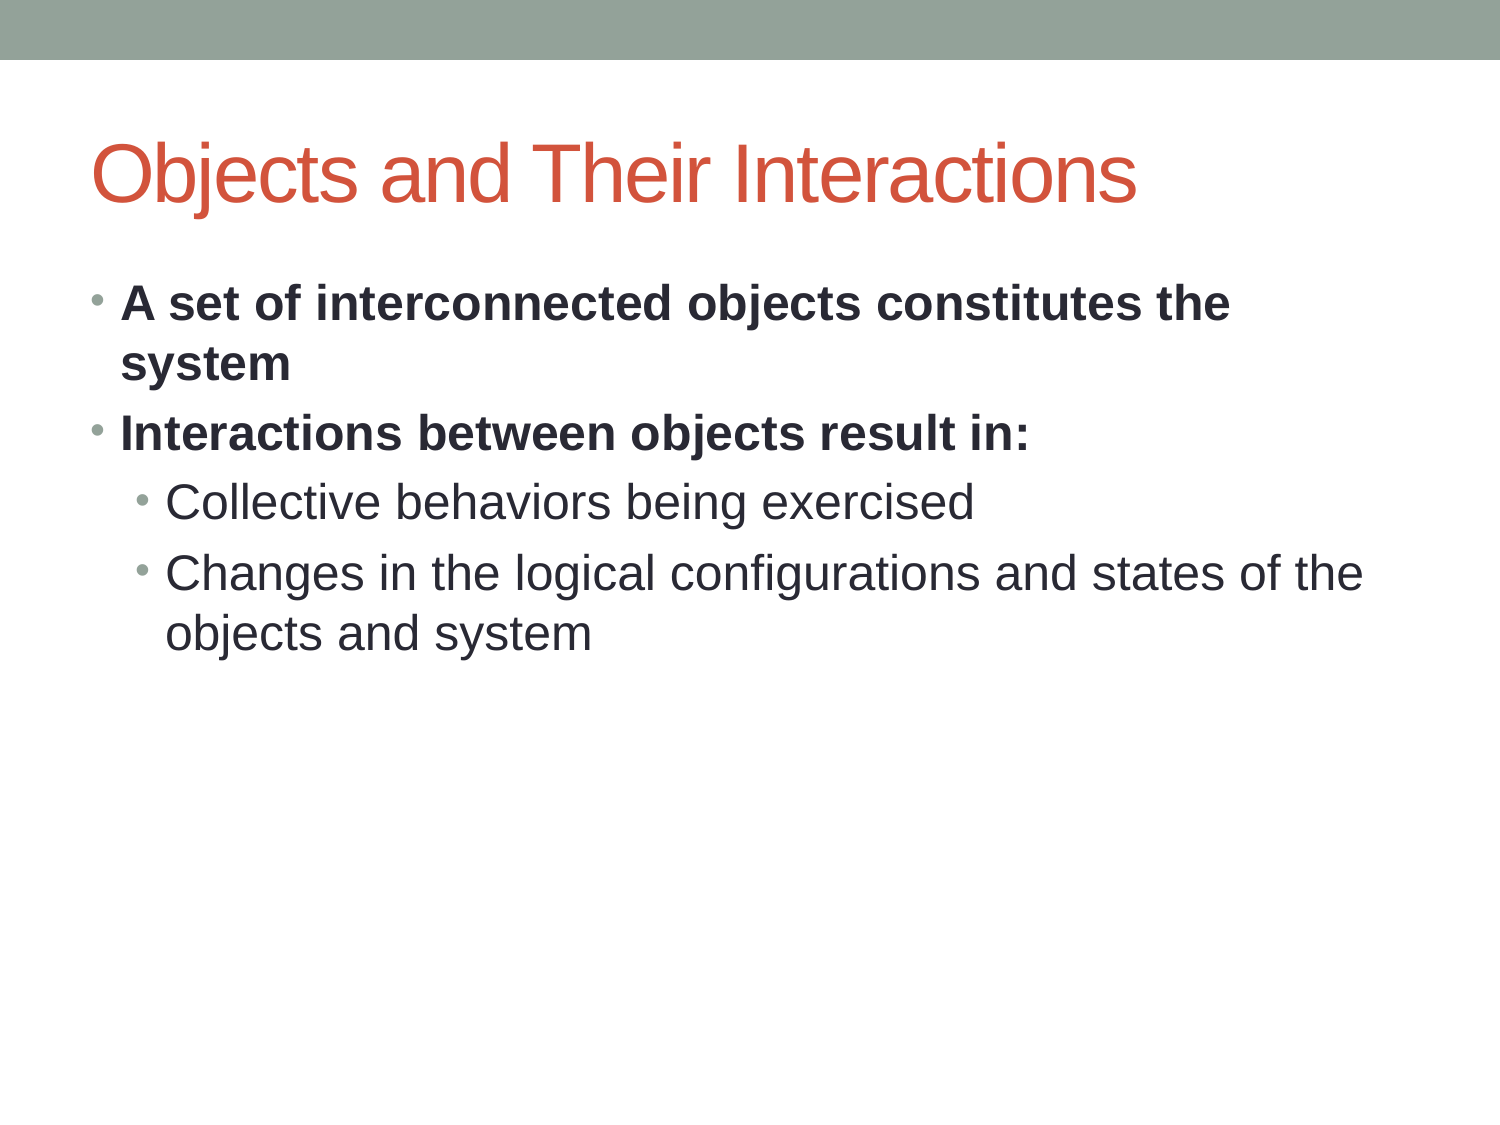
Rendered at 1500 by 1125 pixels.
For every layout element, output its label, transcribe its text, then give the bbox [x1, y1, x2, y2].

title Objects and Their Interactions [75, 87, 1425, 250]
list A set of interconnected objects constitutes the system Interactions between objects result in: Collective behaviors being exercised Changes in the logical configurations and states of the objects and system [75, 262, 1425, 1063]
